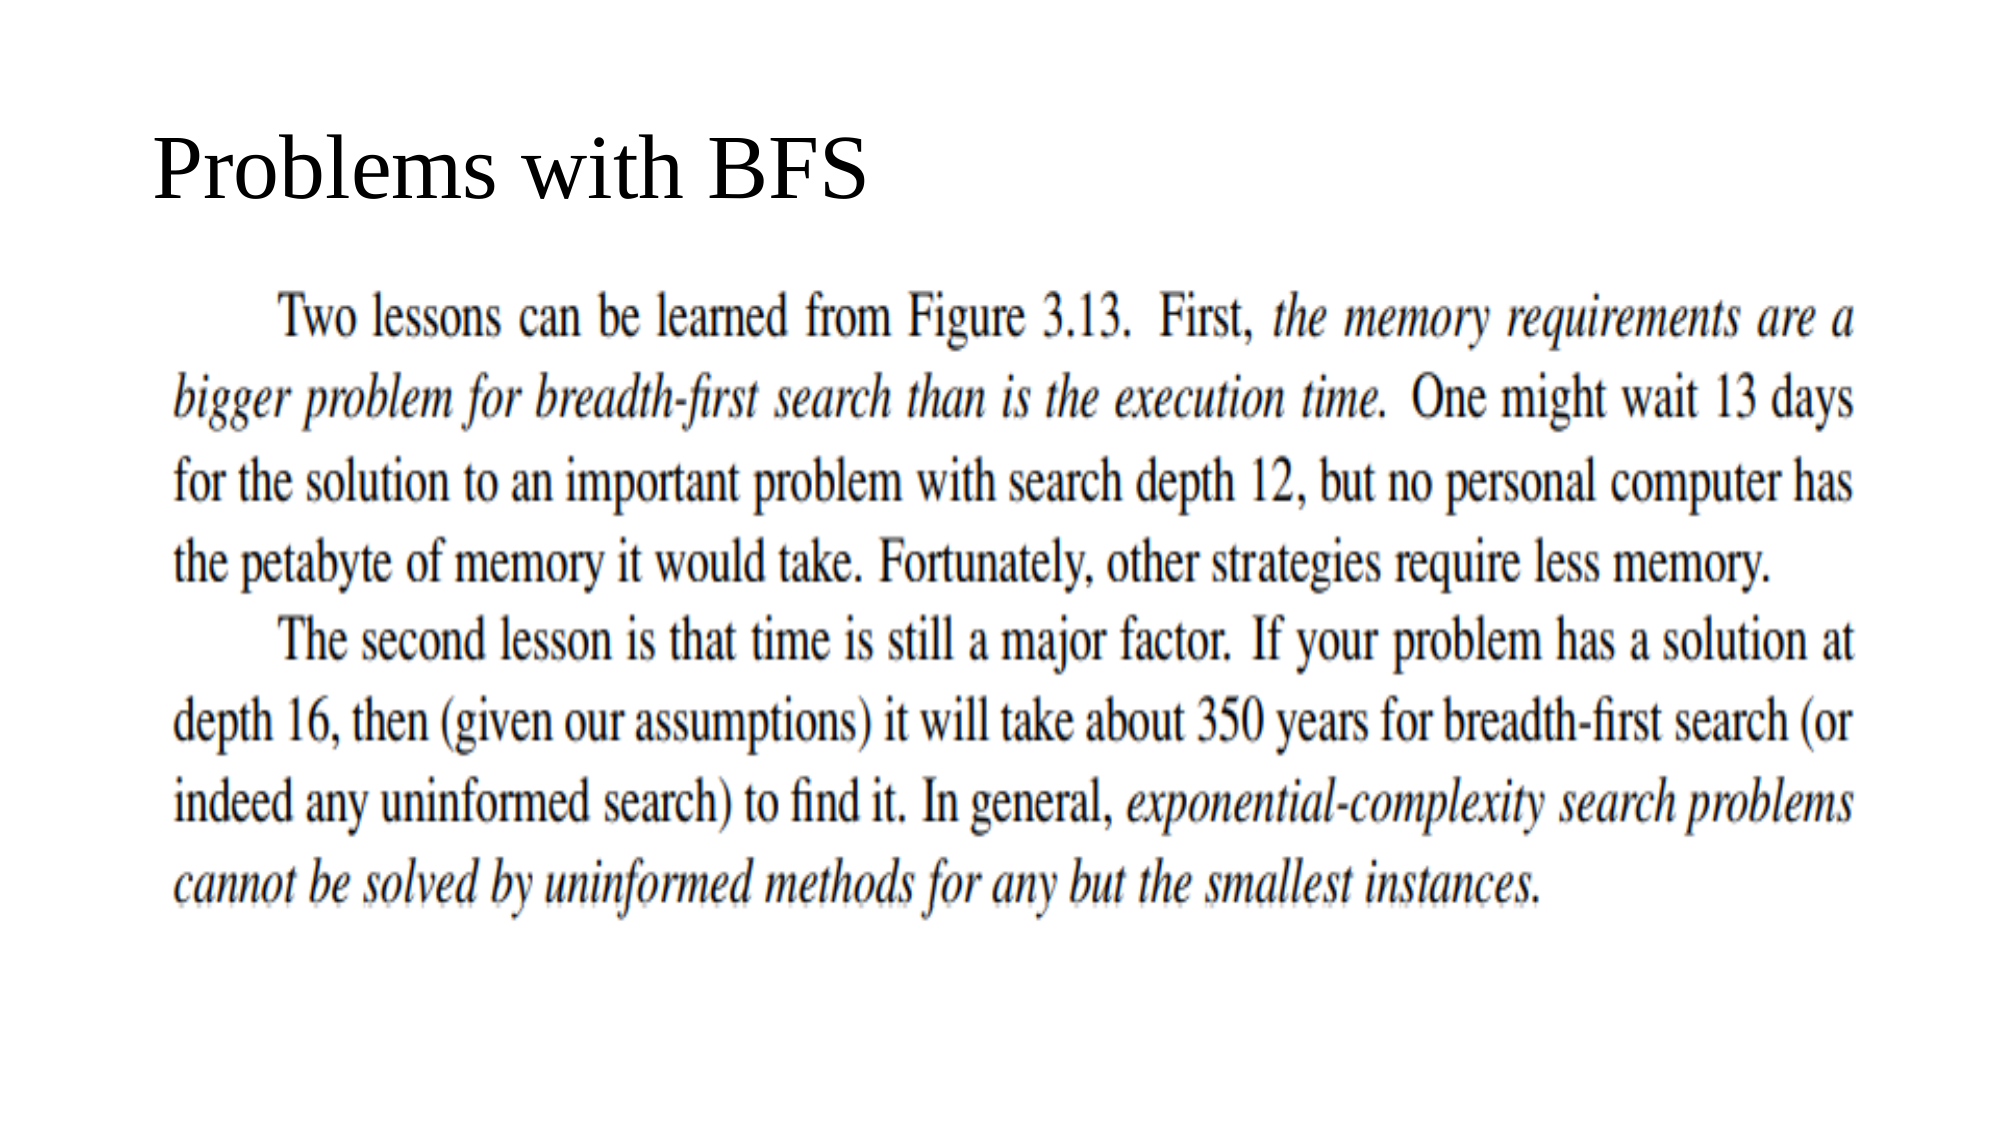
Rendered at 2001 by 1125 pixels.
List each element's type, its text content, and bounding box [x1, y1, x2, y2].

title Problems with BFS [137, 59, 1863, 277]
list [137, 277, 1885, 963]
